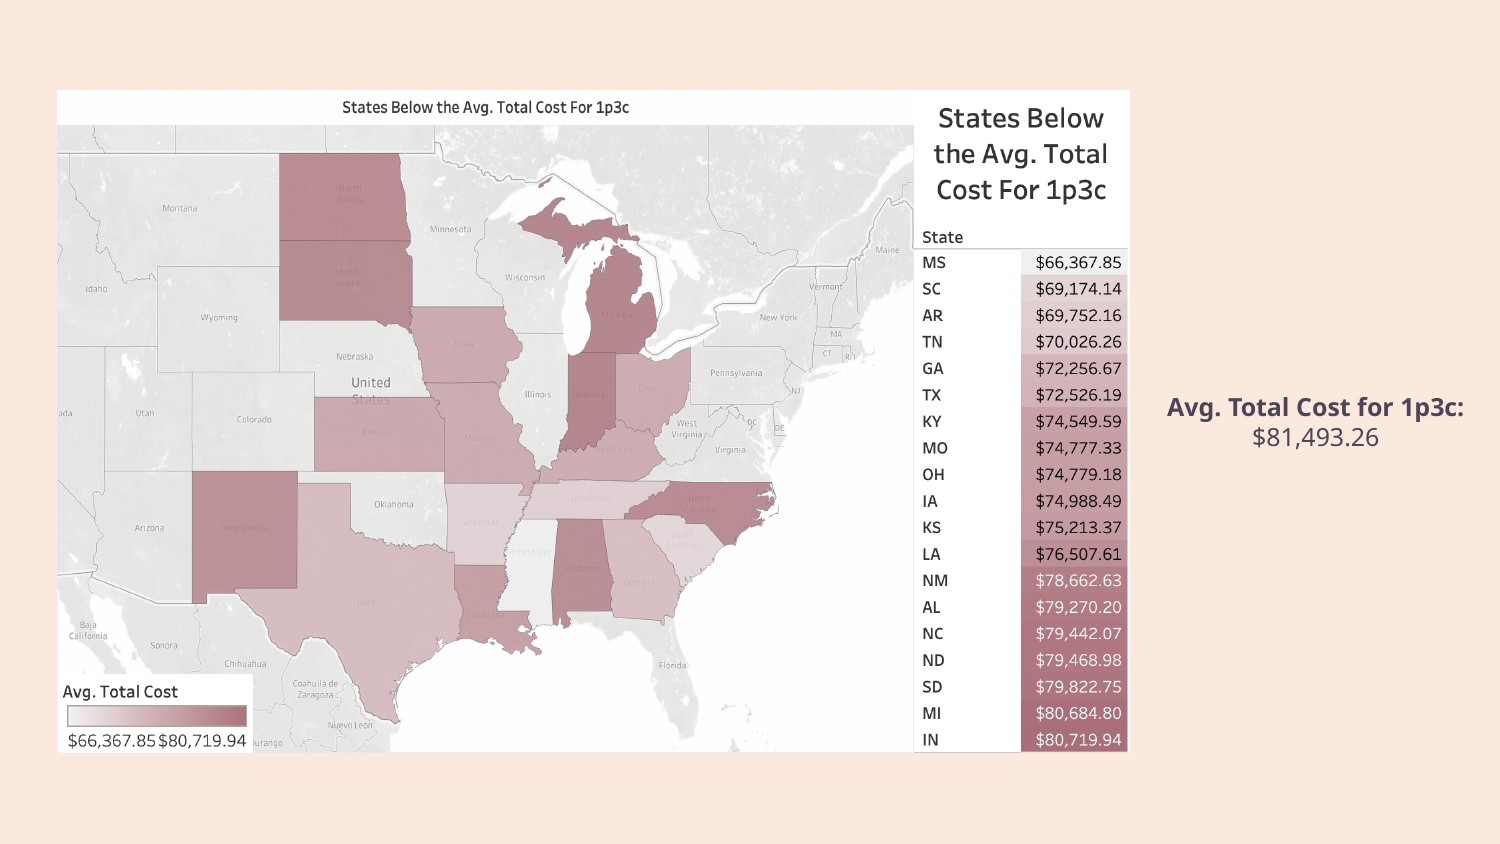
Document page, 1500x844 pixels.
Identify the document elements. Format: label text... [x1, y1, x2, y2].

picture [57, 90, 1130, 754]
text_box Avg. Total Cost for 1p3c: $81,493.26 [1135, 376, 1500, 467]
